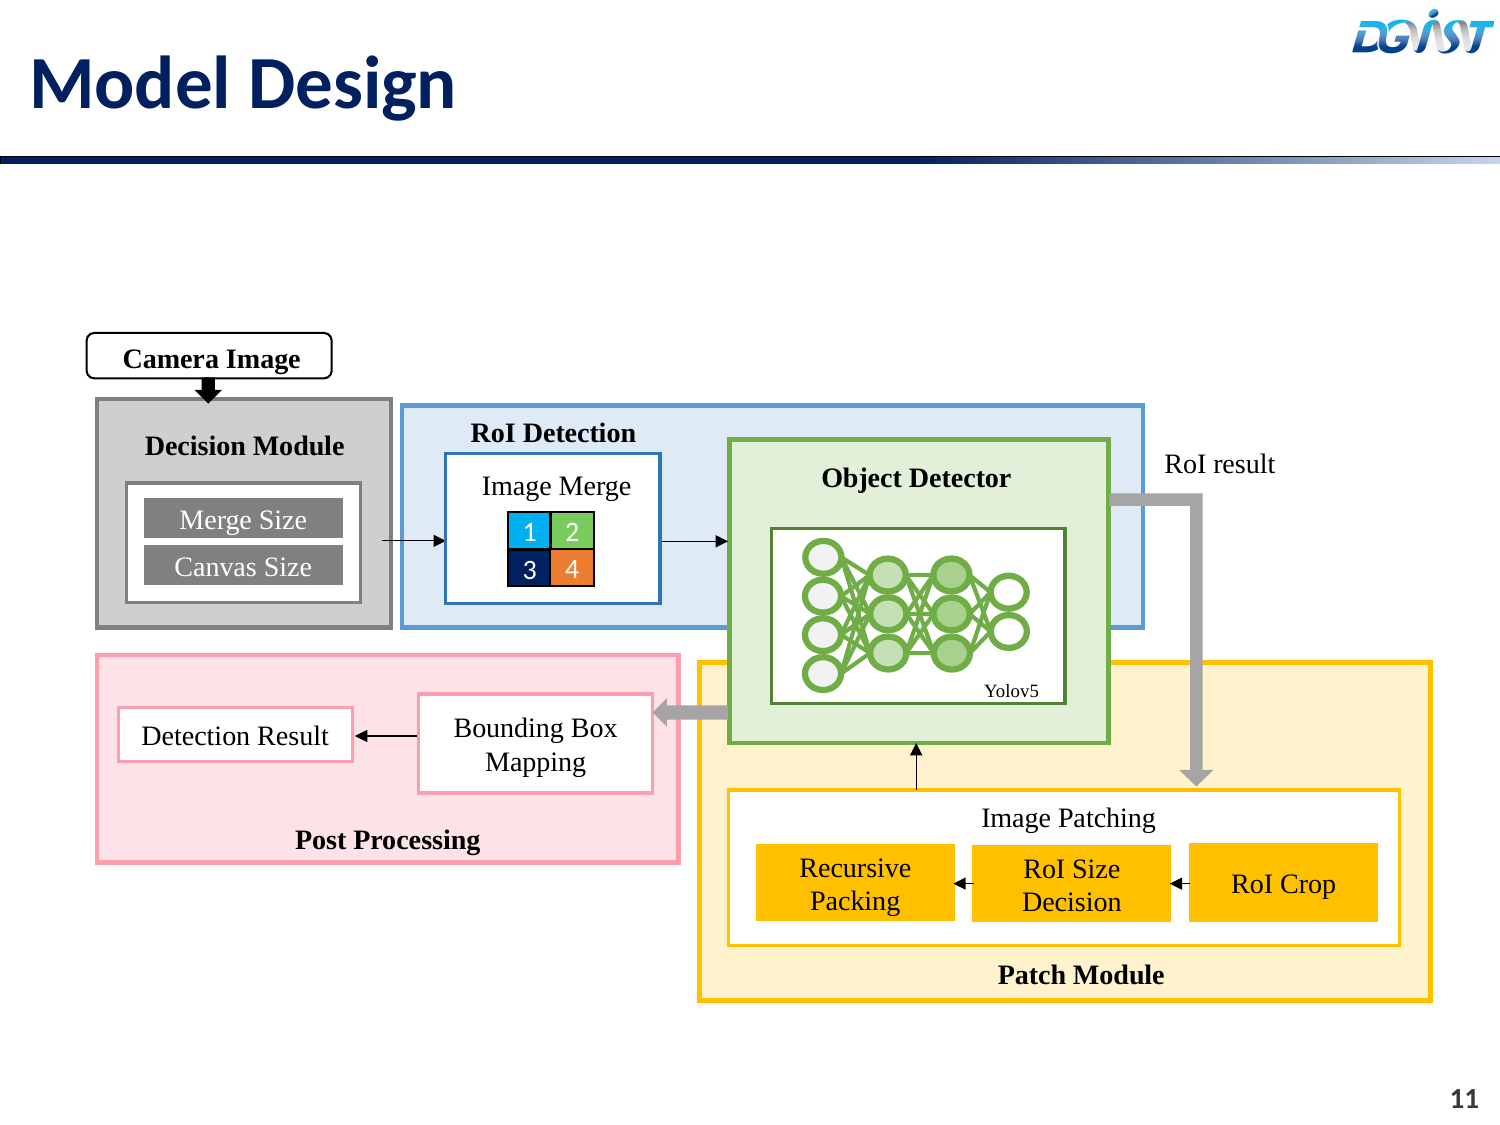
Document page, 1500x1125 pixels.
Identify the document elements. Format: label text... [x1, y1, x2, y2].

text_box [727, 789, 1401, 947]
text_box RoI Size Decision [973, 846, 1171, 921]
text_box [96, 398, 392, 628]
text_box Decision Module [129, 419, 376, 468]
text_box [652, 698, 729, 727]
picture [1352, 7, 1494, 55]
text_box 11 [1430, 1072, 1494, 1118]
text_box Recursive Packing [756, 845, 954, 921]
text_box [96, 654, 679, 864]
text_box Object Detector [806, 451, 1034, 501]
text_box [771, 528, 1066, 704]
text_box 2 [549, 511, 595, 548]
text_box [729, 438, 1110, 744]
text_box [194, 377, 223, 404]
text_box [1109, 493, 1214, 787]
text_box Canvas Size [144, 545, 342, 584]
text_box RoI Crop [1189, 844, 1378, 921]
text_box [0, 155, 1500, 165]
text_box RoI Detection [455, 407, 652, 453]
text_box [125, 482, 361, 604]
text_box [401, 404, 1144, 541]
text_box Merge Size [144, 499, 342, 538]
text_box [698, 661, 1432, 1002]
text_box Post Processing [280, 813, 496, 863]
text_box [401, 541, 729, 628]
text_box Bounding Box Mapping [417, 693, 654, 794]
text_box Image Patching [966, 791, 1172, 841]
text_box Detection Result [117, 706, 353, 762]
text_box [1110, 506, 1144, 628]
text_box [804, 540, 1027, 691]
text_box 3 [507, 549, 549, 587]
text_box RoI result [1149, 437, 1291, 487]
text_box Patch Module [983, 949, 1180, 998]
text_box Yolov5 [969, 671, 1067, 709]
text_box [445, 453, 661, 605]
text_box 4 [549, 548, 595, 587]
text_box Image Merge [467, 459, 647, 508]
text_box 1 [507, 511, 549, 549]
text_box Model Design [14, 19, 1440, 139]
text_box [85, 331, 333, 380]
